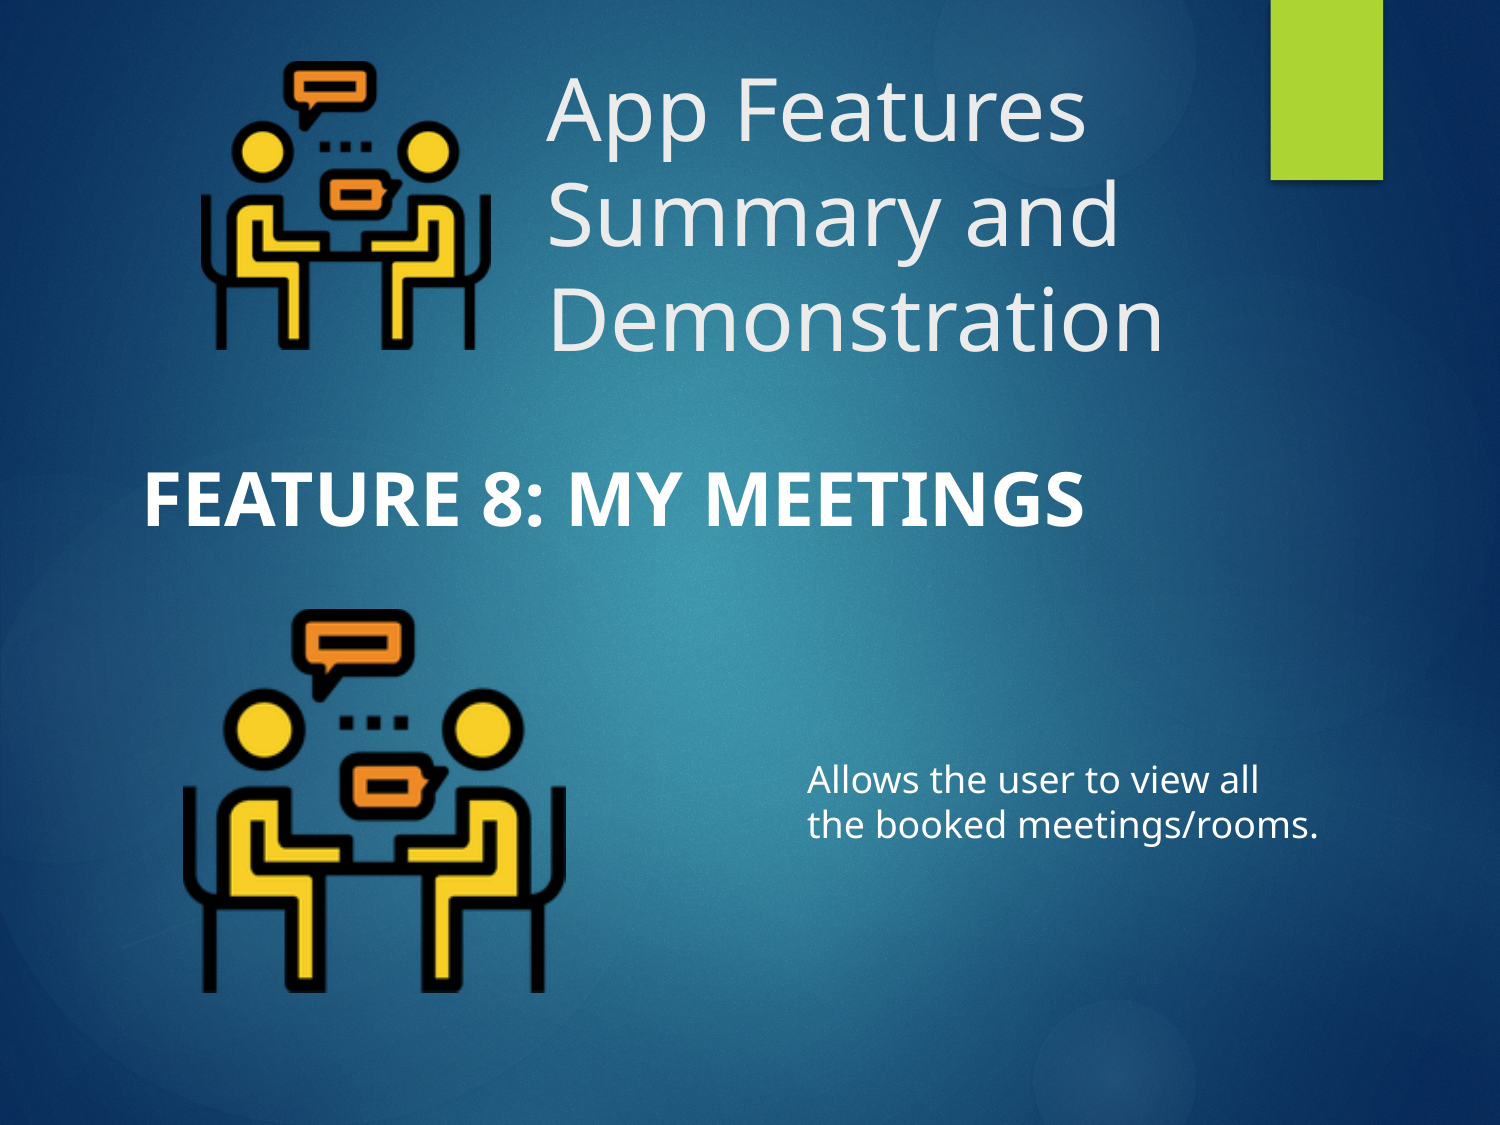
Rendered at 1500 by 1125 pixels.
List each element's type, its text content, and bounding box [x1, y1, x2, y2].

text_box FEATURE 8: MY MEETINGS [126, 444, 1102, 550]
picture [201, 61, 491, 351]
title App Features Summary and Demonstration [531, 46, 1384, 276]
picture [182, 609, 567, 993]
text_box Allows the user to view all the booked meetings/rooms. [792, 748, 1383, 853]
